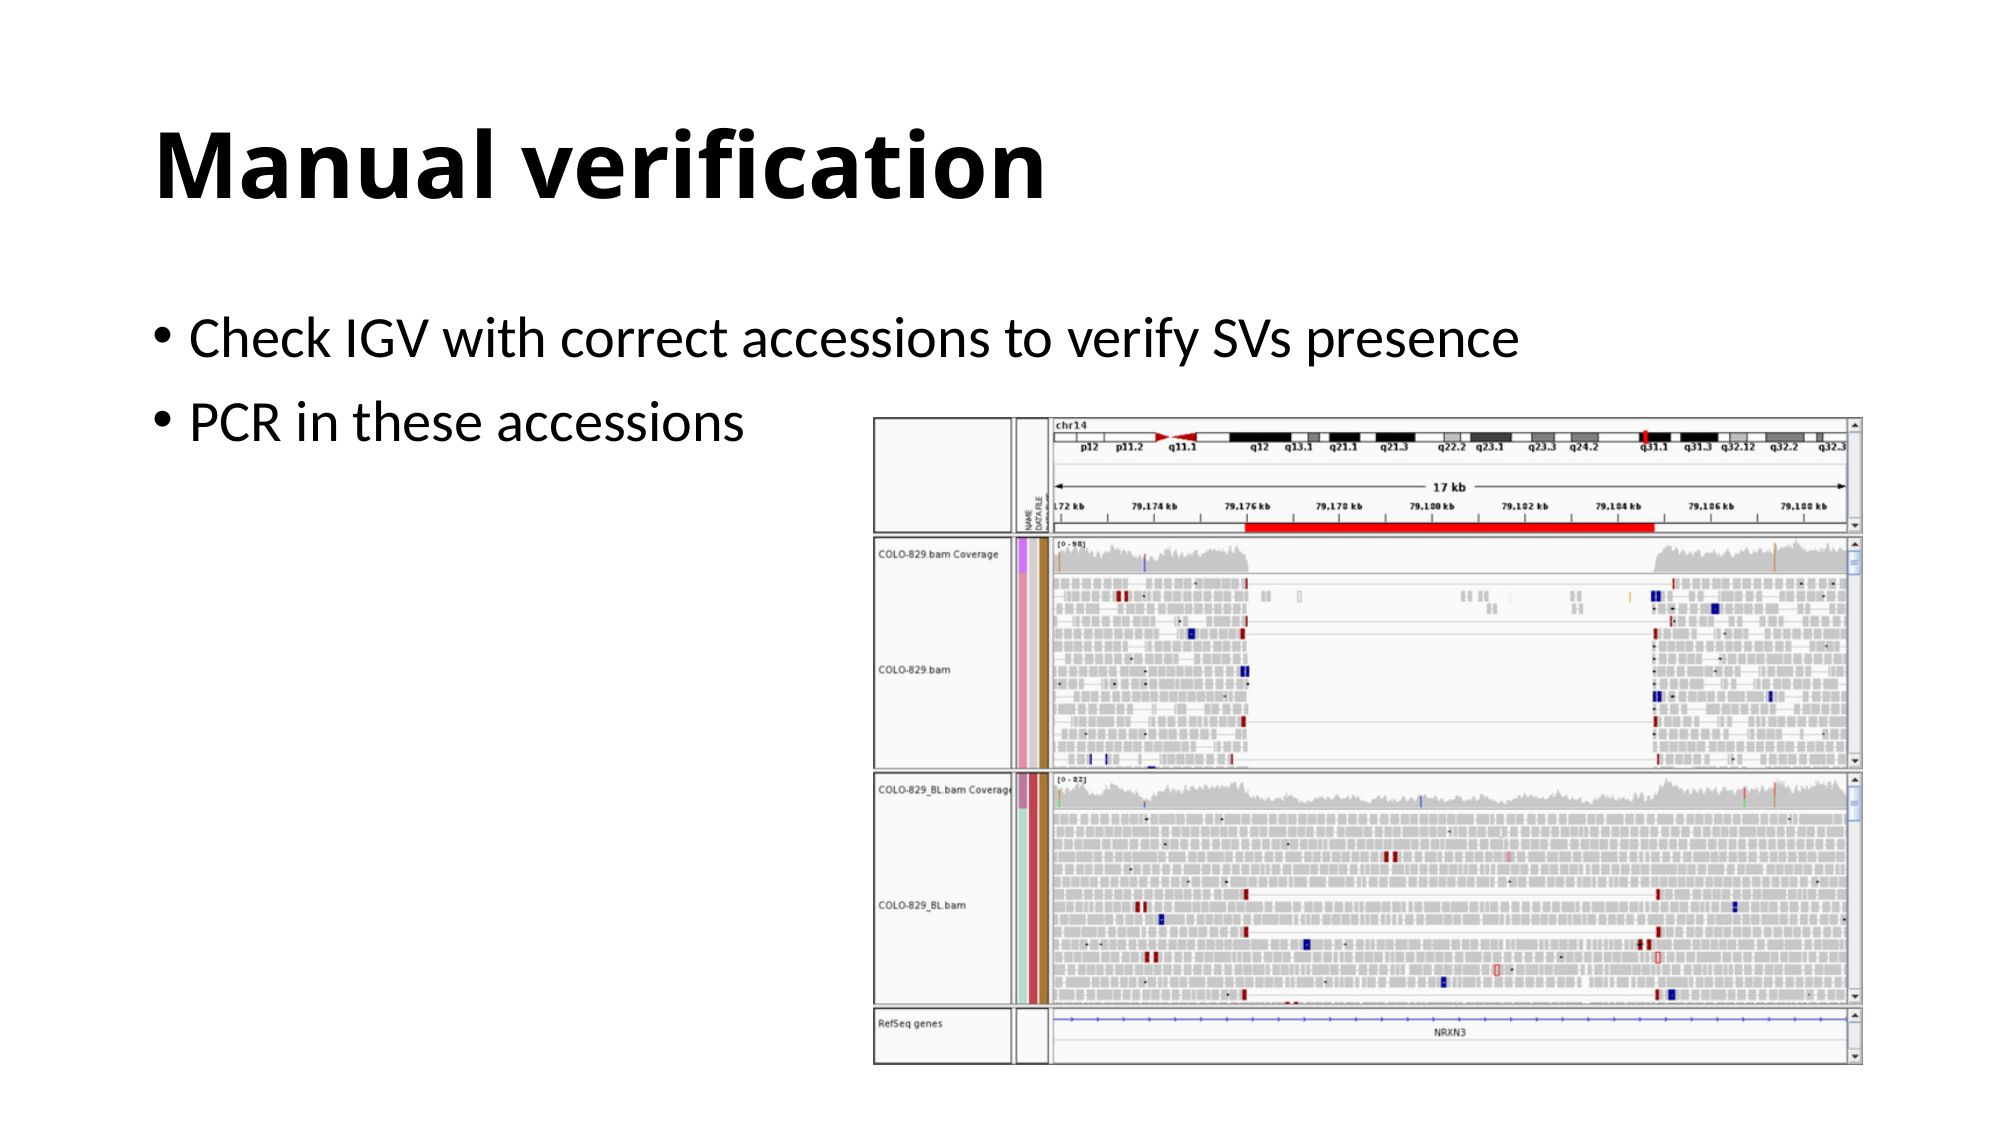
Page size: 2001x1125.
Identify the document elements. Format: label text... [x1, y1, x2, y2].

picture [872, 417, 1863, 1065]
title Manual verification [137, 59, 1863, 278]
list Check IGV with correct accessions to verify SVs presence PCR in these accessions [137, 299, 1863, 1014]
